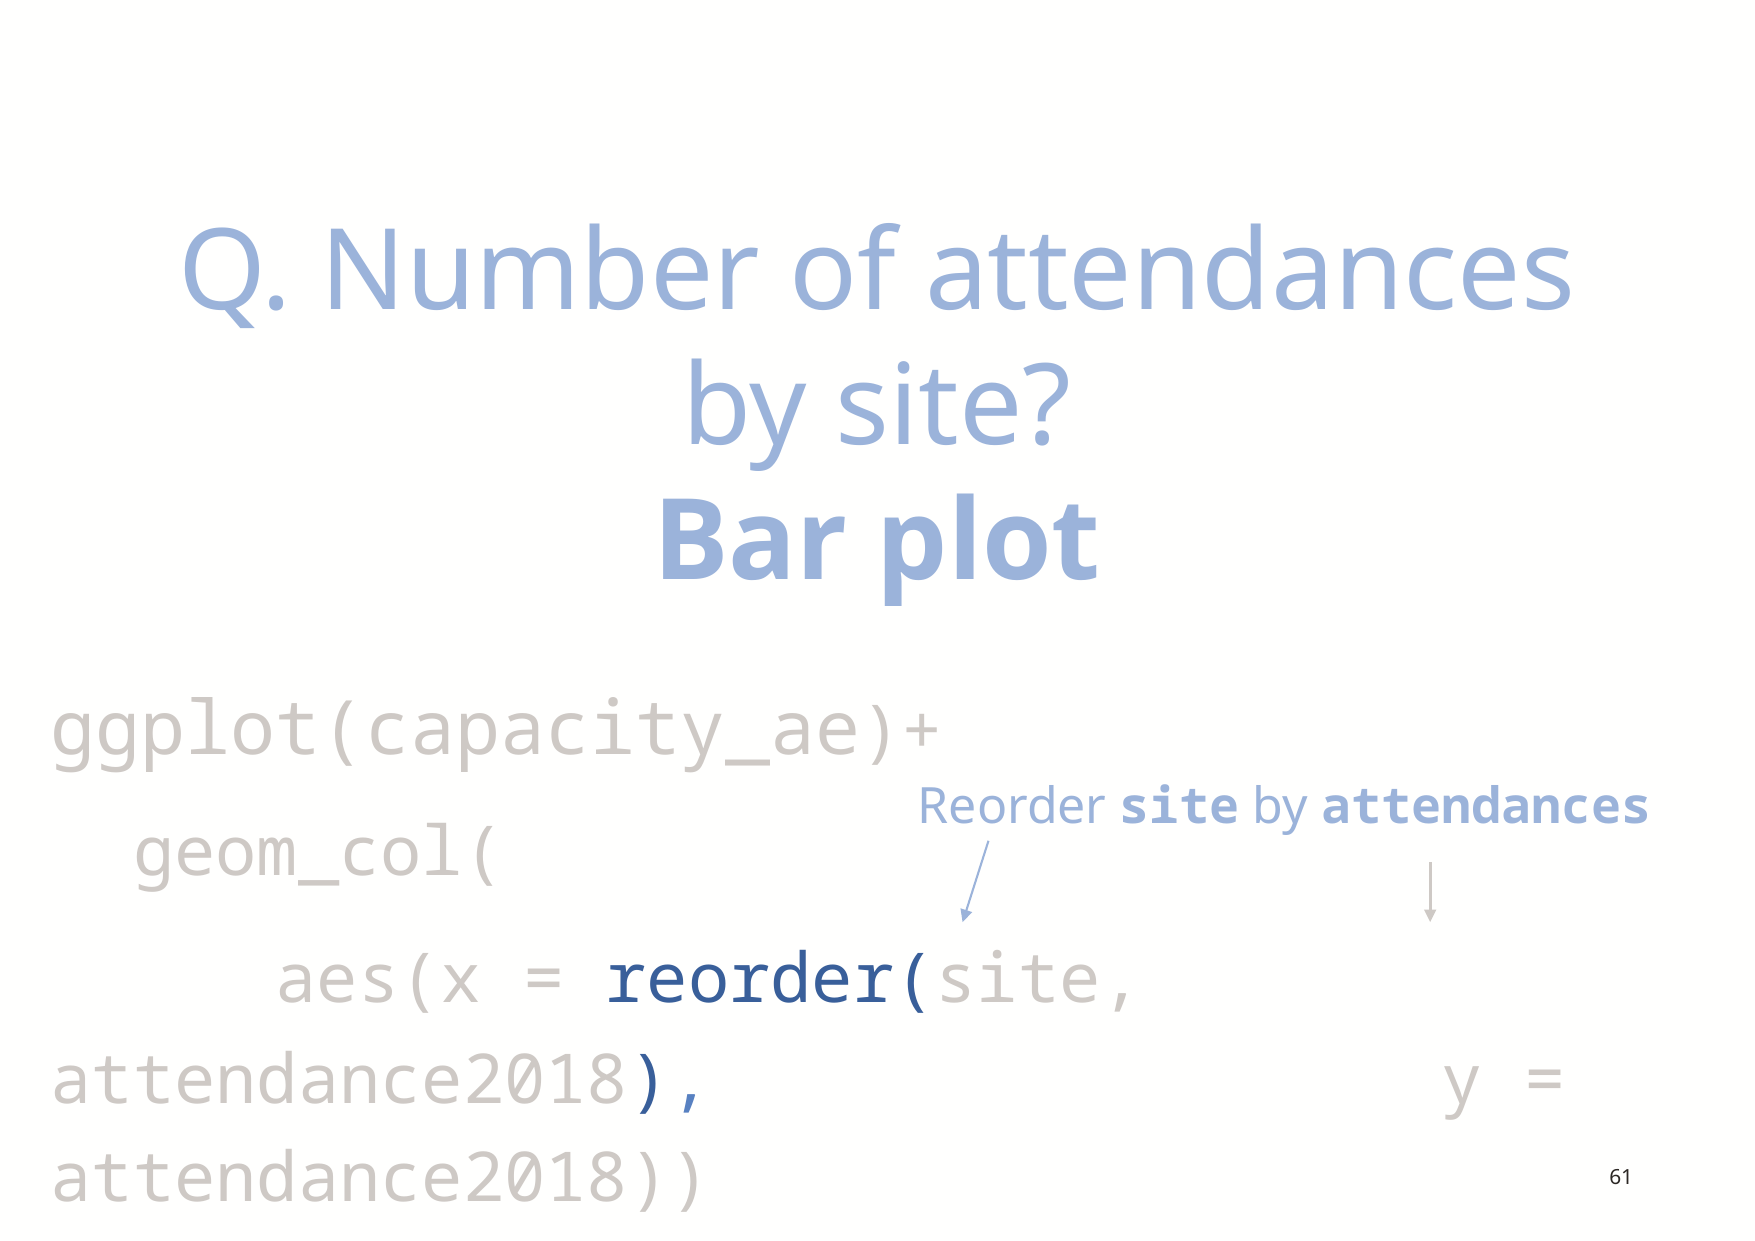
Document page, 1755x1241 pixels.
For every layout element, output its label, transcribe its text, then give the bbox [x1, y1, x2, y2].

text_box Reorder site by attendances [693, 766, 1755, 841]
title Q. Number of attendances by site? Bar plot [109, 182, 1645, 614]
slide_number 61 [1526, 1151, 1645, 1211]
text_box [962, 841, 989, 923]
list ggplot(capacity_ae)+ geom_col( aes(x = reorder(site, attendance2018), y = attendance2018)) [38, 335, 1716, 1152]
